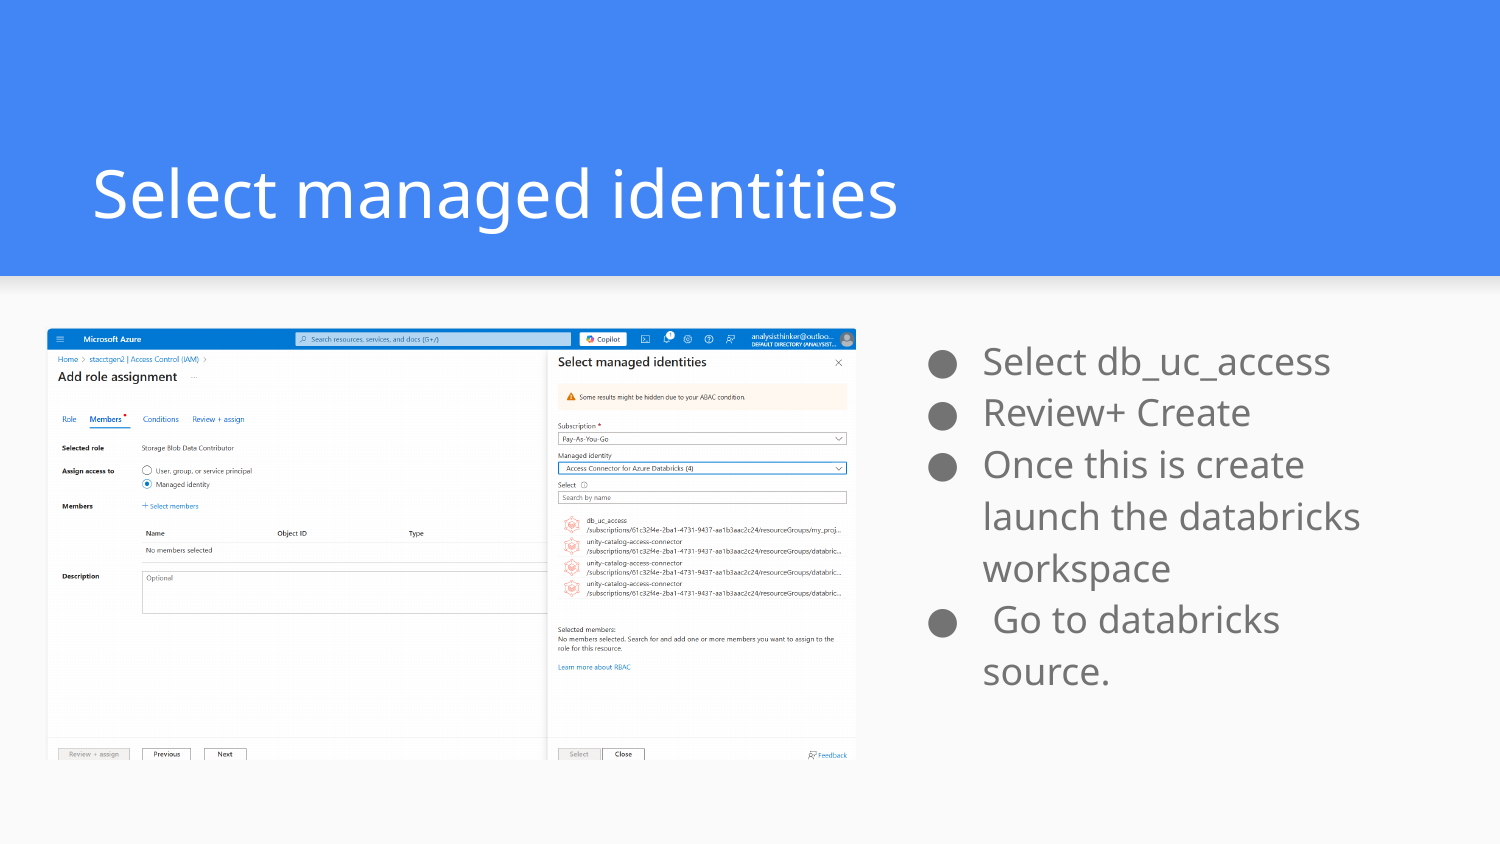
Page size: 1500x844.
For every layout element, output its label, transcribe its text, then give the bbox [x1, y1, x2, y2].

title Select managed identities [77, 121, 1427, 248]
picture [45, 326, 856, 760]
list Select db_uc_access Review+ Create Once this is create launch the databricks workspace Go to databricks source. [892, 315, 1427, 760]
